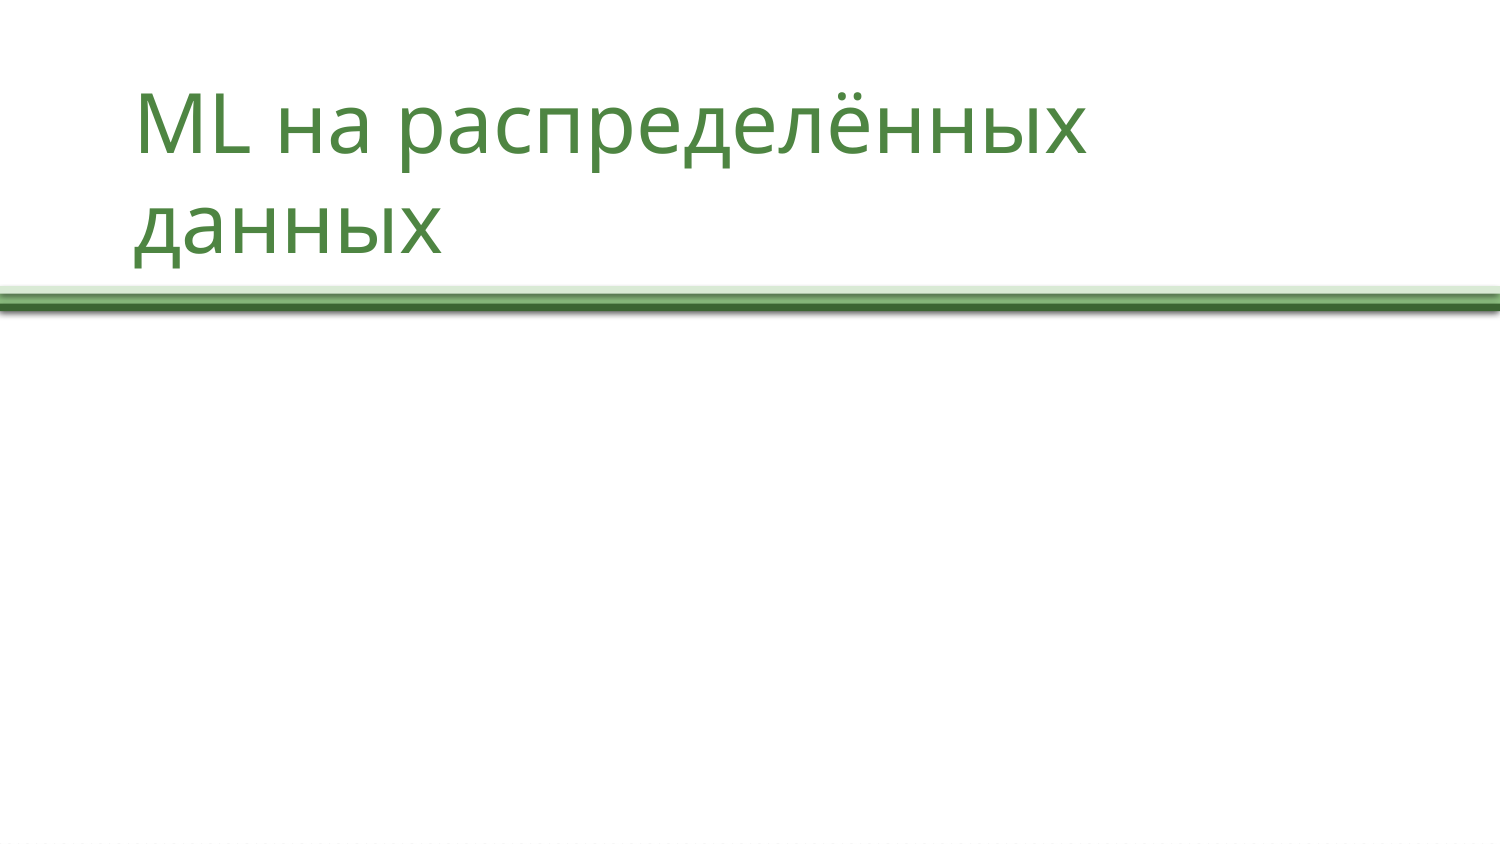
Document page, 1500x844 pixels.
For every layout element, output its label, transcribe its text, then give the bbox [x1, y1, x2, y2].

title ML на распределённых данных [118, 117, 1394, 285]
